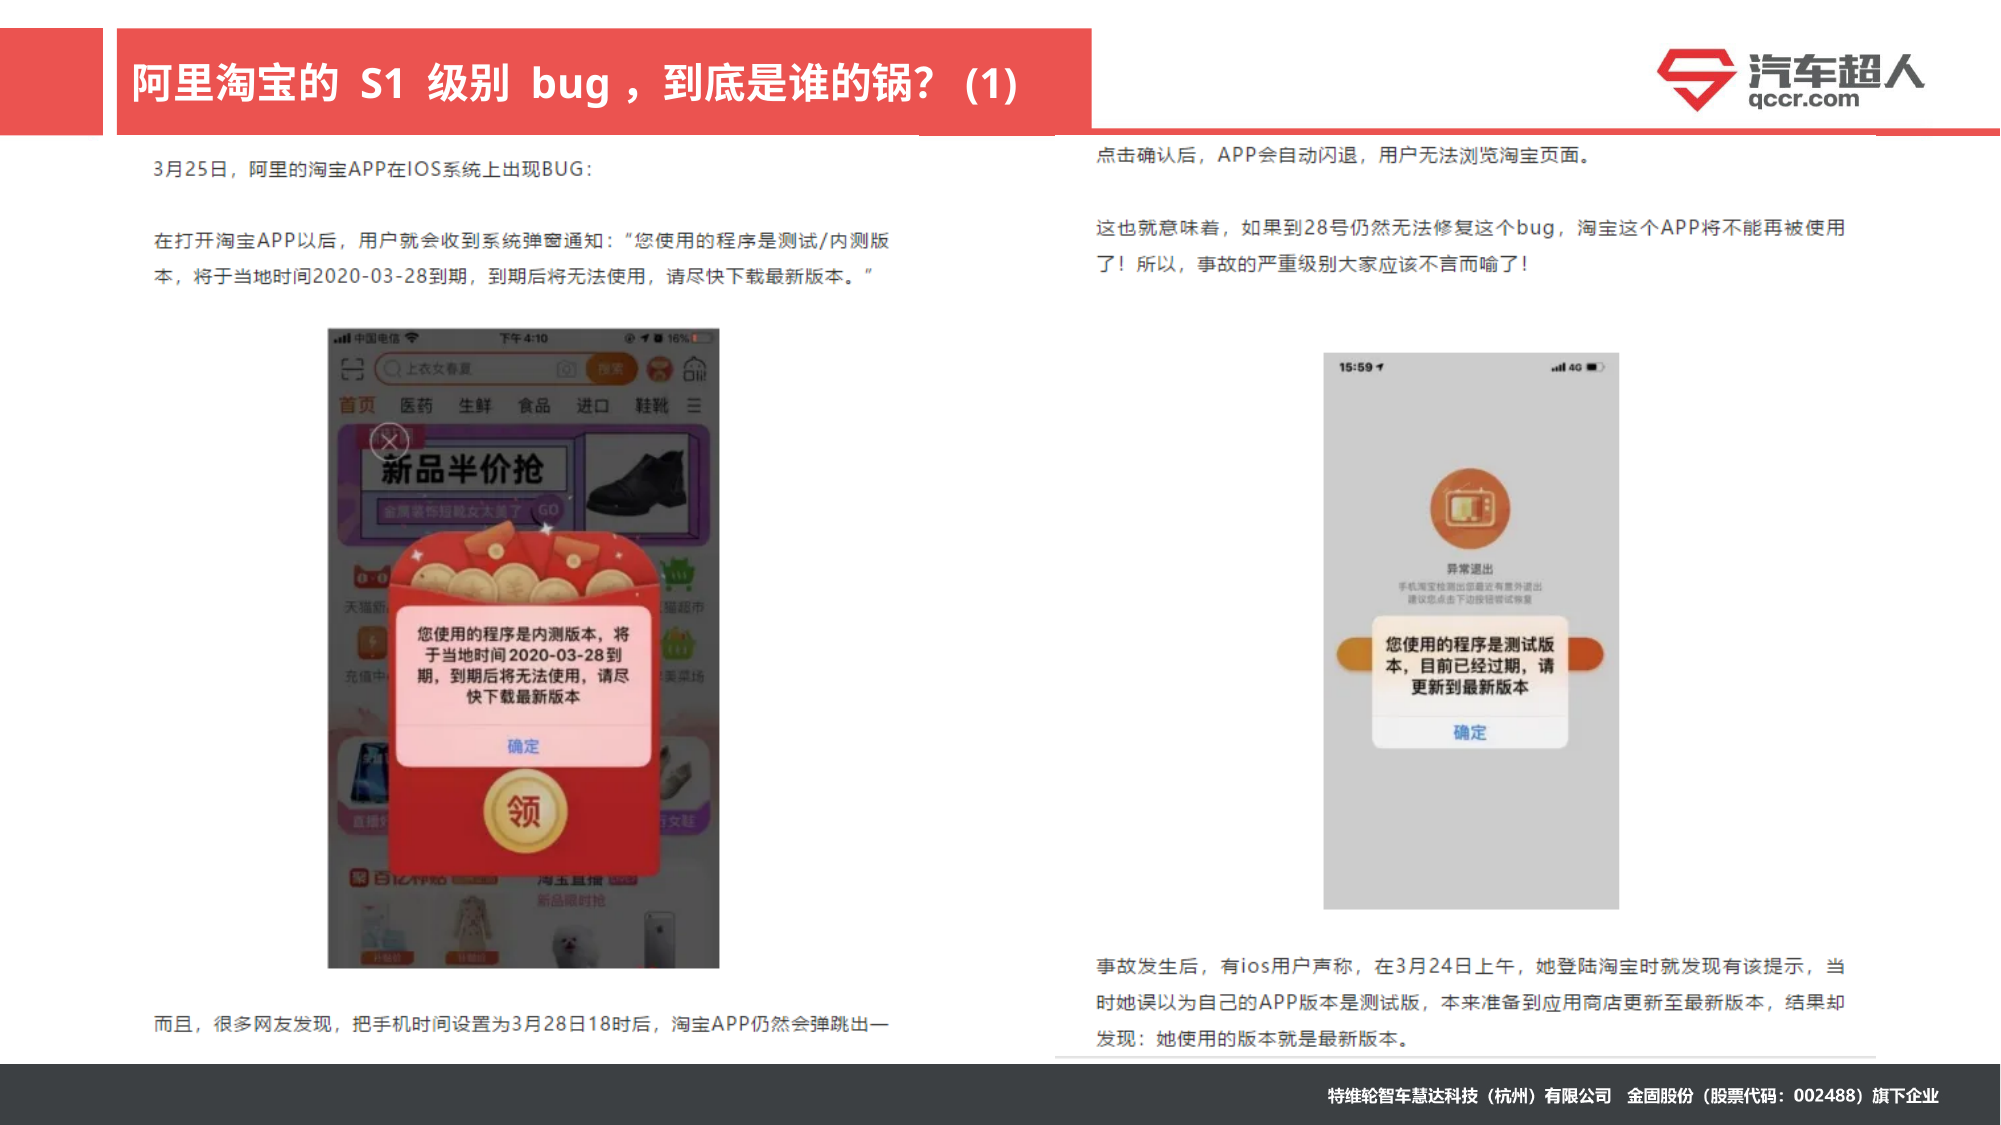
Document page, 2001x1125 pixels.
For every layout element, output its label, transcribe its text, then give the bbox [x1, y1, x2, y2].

picture [0, 0, 2001, 1125]
title 阿里淘宝的 S1 级别 bug，到底是谁的锅？(1) [116, 28, 1092, 136]
